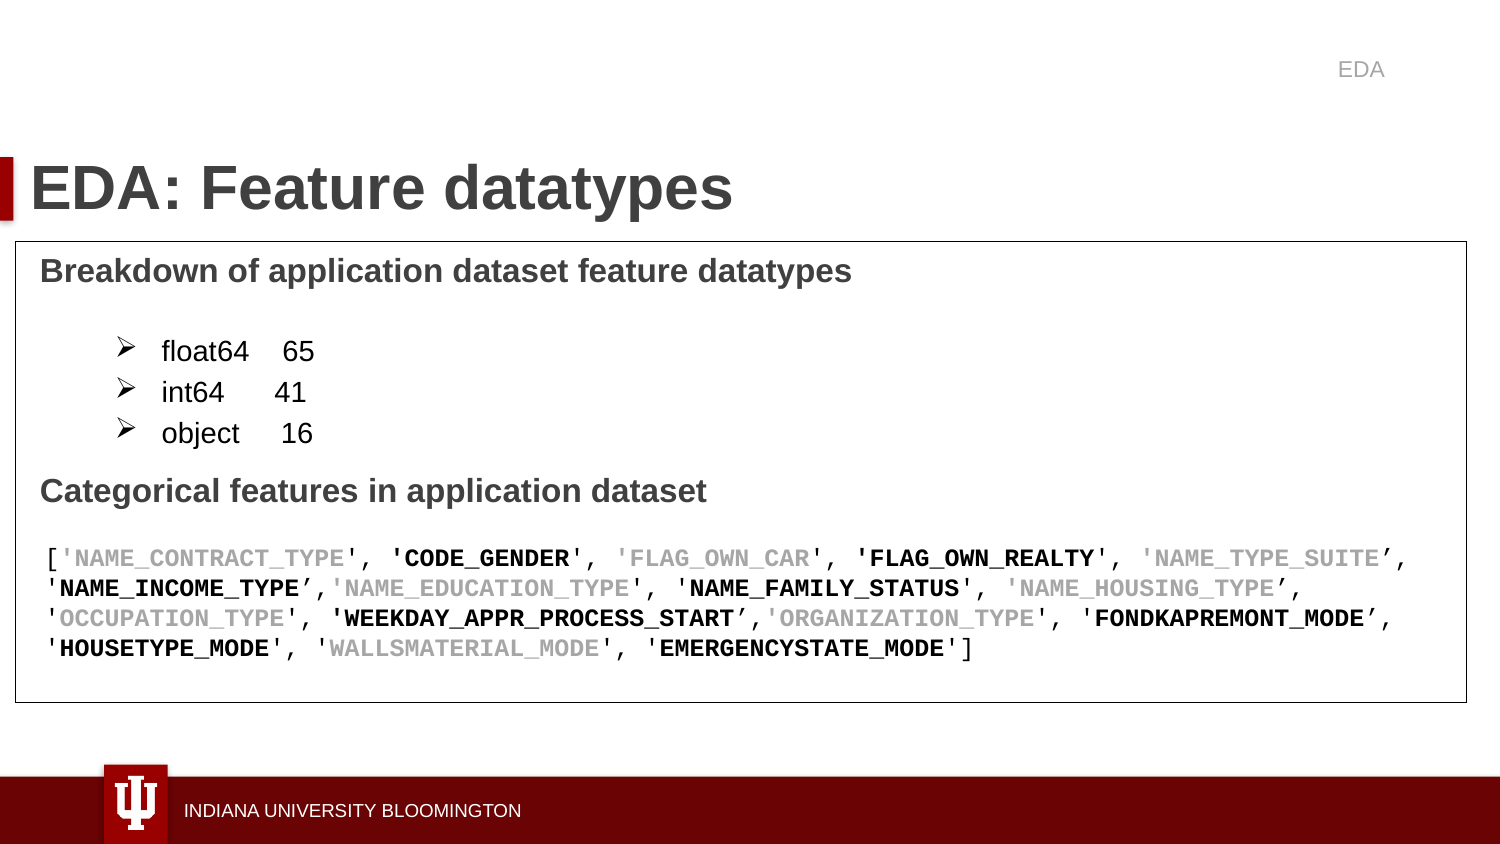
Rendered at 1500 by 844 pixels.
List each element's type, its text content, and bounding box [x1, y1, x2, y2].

text_box ['NAME_CONTRACT_TYPE', 'CODE_GENDER', 'FLAG_OWN_CAR', 'FLAG_OWN_REALTY', 'NAME_TYPE_SUITE’, 'NAME_INCOME_TYPE’,'NAME_EDUCATION_TYPE', 'NAME_FAMILY_STATUS', 'NAME_HOUSING_TYPE’, 'OCCUPATION_TYPE', 'WEEKDAY_APPR_PROCESS_START’,'ORGANIZATION_TYPE', 'FONDKAPREMONT_MODE’, 'HOUSETYPE_MODE', 'WALLSMATERIAL_MODE', 'EMERGENCYSTATE_MODE'] [44, 541, 1425, 662]
list Breakdown of application dataset feature datatypes float64 65 int64 41 object 16 Categorical features in application dataset [15, 241, 1467, 703]
title EDA: Feature datatypes [15, 127, 1224, 242]
list EDA [792, 46, 1400, 89]
